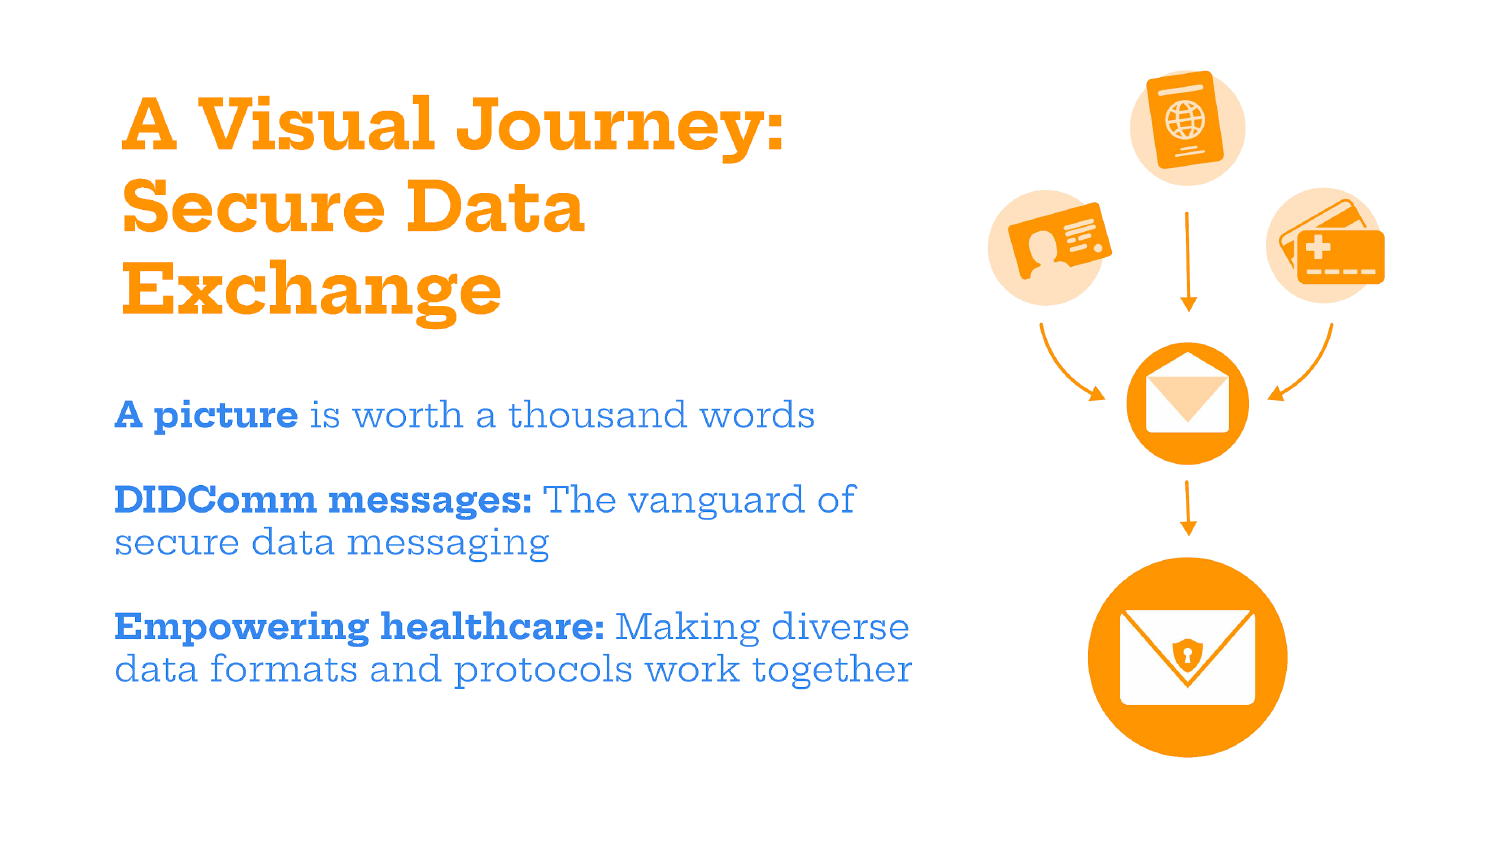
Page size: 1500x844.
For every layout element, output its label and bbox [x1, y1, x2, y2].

picture [44, 24, 1456, 819]
